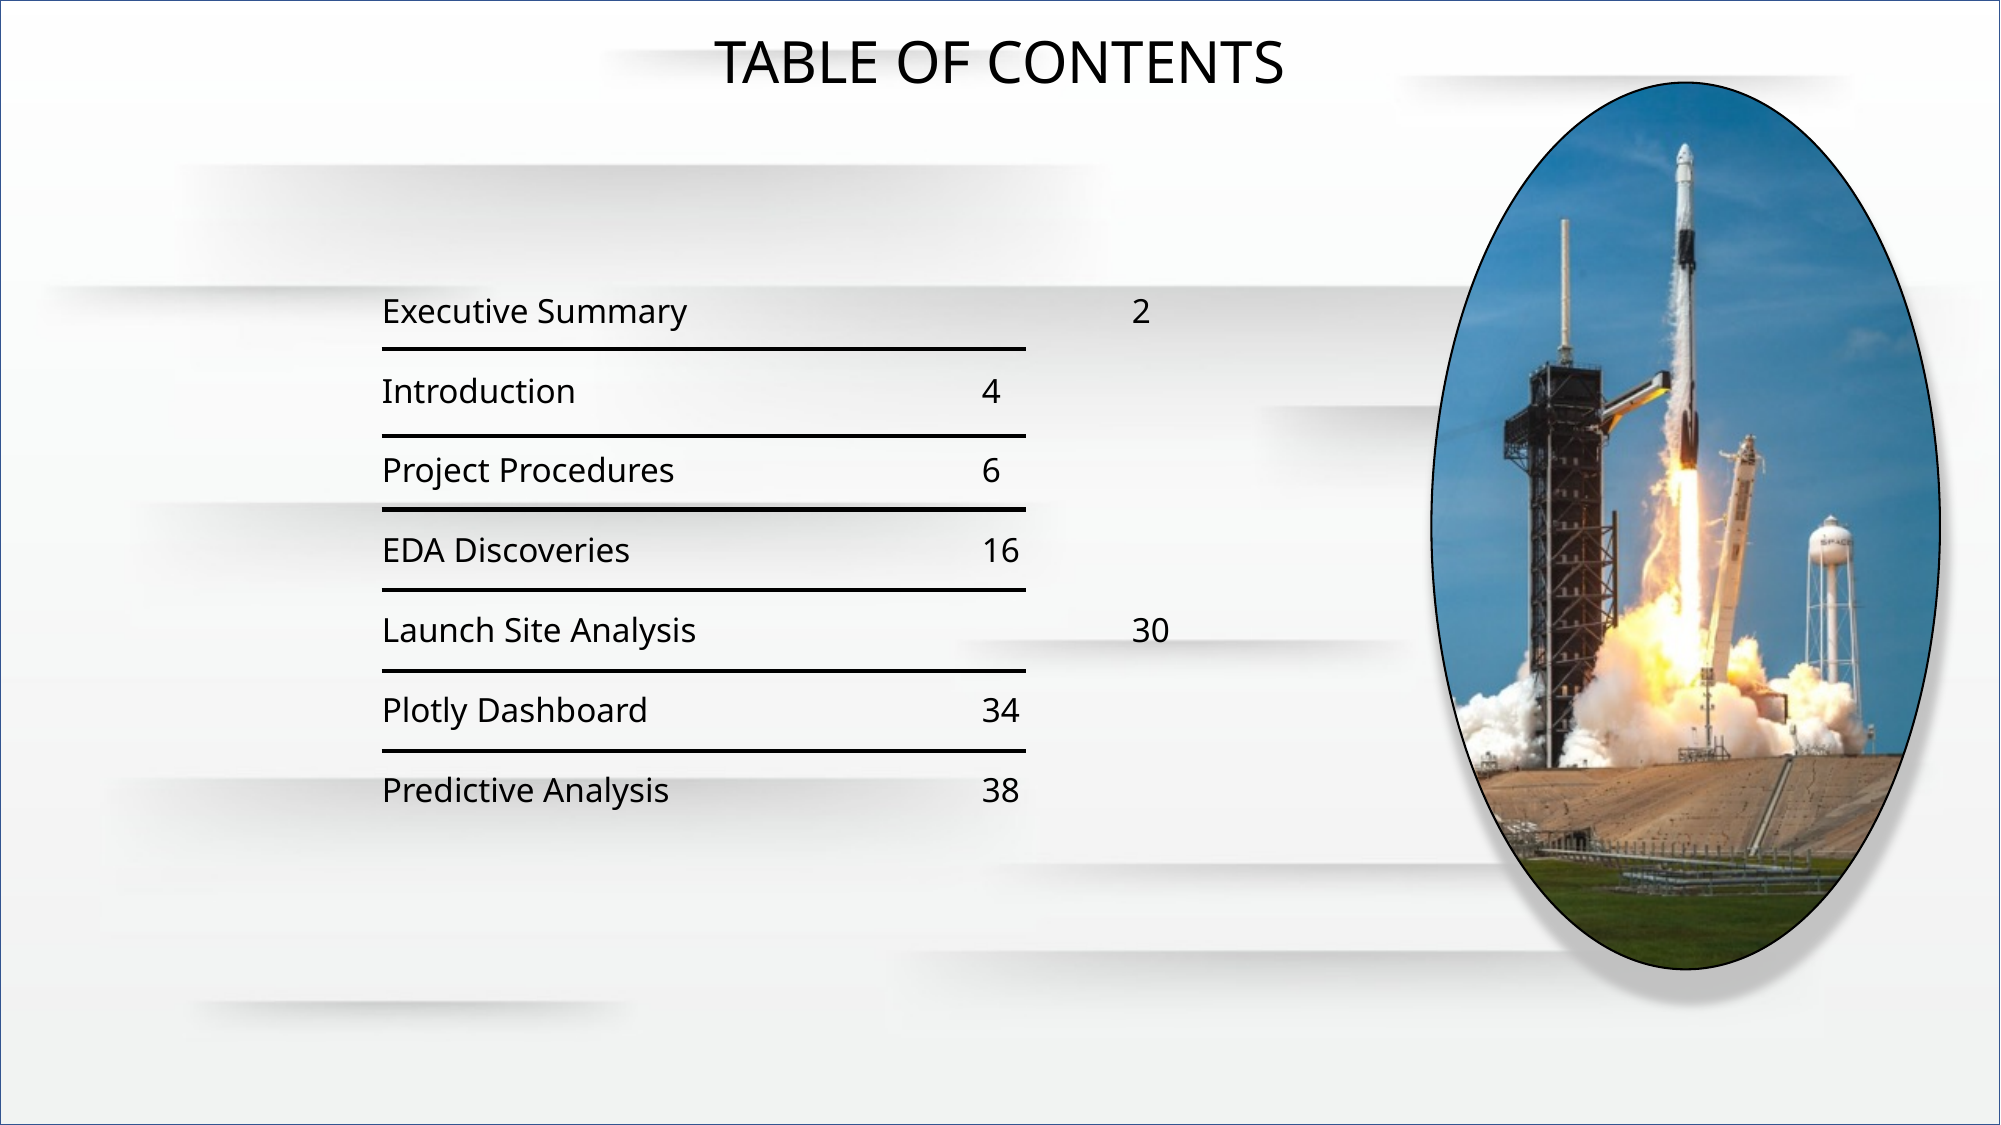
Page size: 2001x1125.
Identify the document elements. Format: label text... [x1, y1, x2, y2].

text_box TABLE OF CONTENTS [0, 0, 2000, 103]
text_box [0, 103, 2000, 1125]
text_box [1430, 81, 1941, 971]
text_box Executive Summary 2 Introduction 4 Project Procedures 6 EDA Discoveries 16 Launch Site Analysis 30 Plotly Dashboard 34 Predictive Analysis 38 [367, 282, 1305, 907]
